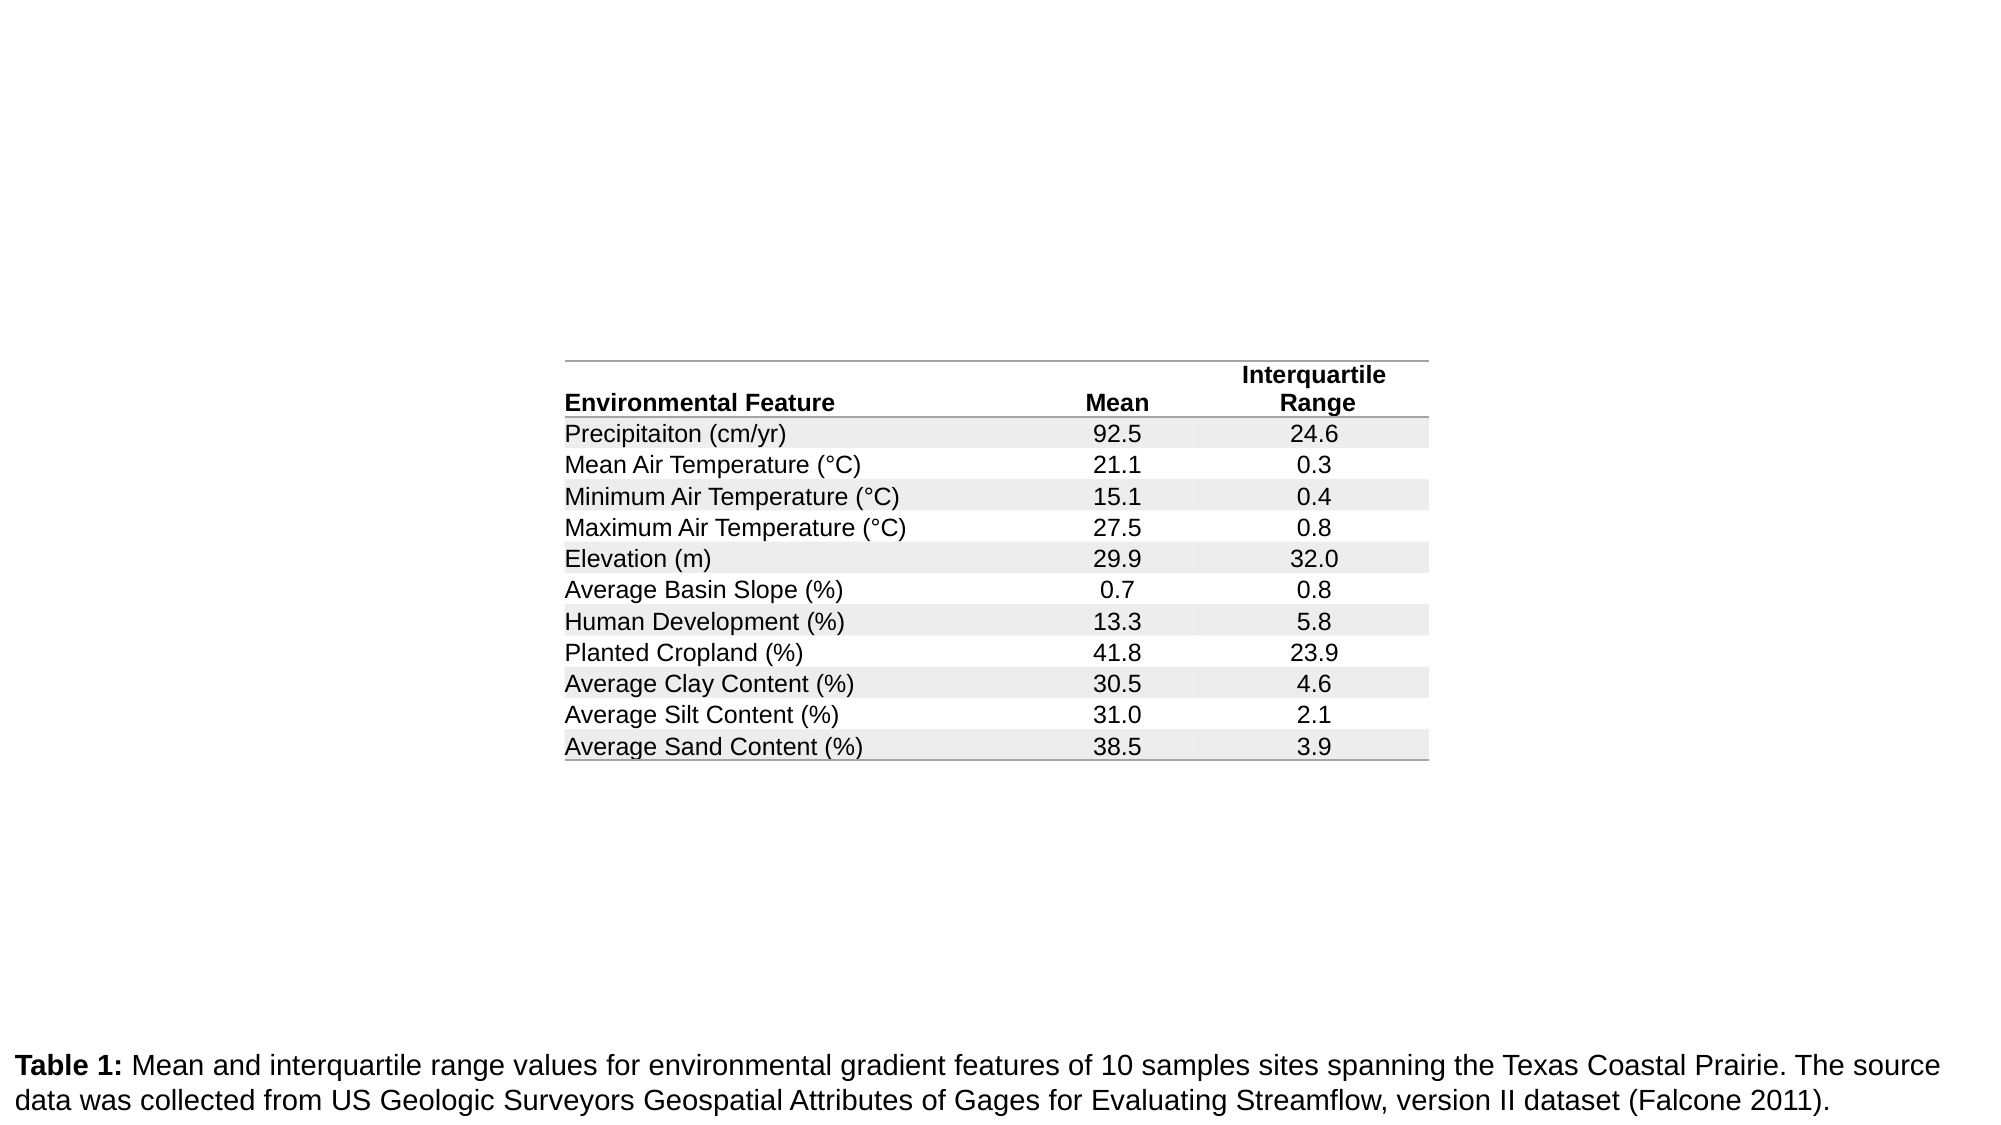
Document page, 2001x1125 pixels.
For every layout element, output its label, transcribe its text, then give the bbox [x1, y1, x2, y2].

table_cell 27.5 [1035, 510, 1200, 542]
table_cell 29.9 [1035, 542, 1200, 573]
table_cell Precipitaiton (cm/yr) [565, 418, 1035, 448]
table_cell 92.5 [1035, 418, 1200, 448]
text_box Table 1: Mean and interquartile range values for environmental gradient features of 10 samples sites spanning the Texas Coastal Prairie. The source data was collected from US Geologic Surveyors Geospatial Attributes of Gages for Evaluating Streamflow, version II dataset (Falcone 2011). [0, 1039, 2000, 1124]
table_cell 24.6 [1200, 418, 1429, 448]
table_cell 13.3 [1035, 604, 1200, 635]
table_cell Elevation (m) [565, 542, 1035, 573]
table_cell 41.8 [1035, 635, 1200, 667]
table_cell Planted Cropland (%) [565, 635, 1035, 667]
table_header Interquartile Range [1200, 362, 1429, 416]
table_cell Maximum Air Temperature (°C) [565, 510, 1035, 542]
table_cell 23.9 [1200, 635, 1429, 667]
table_cell 30.5 [1035, 667, 1200, 698]
table_cell 21.1 [1035, 448, 1200, 479]
table_cell 5.8 [1200, 604, 1429, 635]
table_cell 0.7 [1035, 573, 1200, 604]
table_cell 4.6 [1200, 667, 1429, 698]
table_cell 0.4 [1200, 479, 1429, 510]
table_header Mean [1035, 362, 1200, 416]
table_cell 0.3 [1200, 448, 1429, 479]
table_cell 2.1 [1200, 698, 1429, 729]
table_cell 32.0 [1200, 542, 1429, 573]
table_cell 31.0 [1035, 698, 1200, 729]
table_cell Mean Air Temperature (°C) [565, 448, 1035, 479]
table_cell Human Development (%) [565, 604, 1035, 635]
table_cell Average Silt Content (%) [565, 698, 1035, 729]
table_cell Minimum Air Temperature (°C) [565, 479, 1035, 510]
table_cell 38.5 [1035, 729, 1200, 759]
table_cell 0.8 [1200, 510, 1429, 542]
table_cell 3.9 [1200, 729, 1429, 759]
table_cell 15.1 [1035, 479, 1200, 510]
table_header Environmental Feature [565, 362, 1035, 416]
table_cell 0.8 [1200, 573, 1429, 604]
table_cell Average Basin Slope (%) [565, 573, 1035, 604]
table_cell Average Sand Content (%) [565, 729, 1035, 759]
table_cell Average Clay Content (%) [565, 667, 1035, 698]
